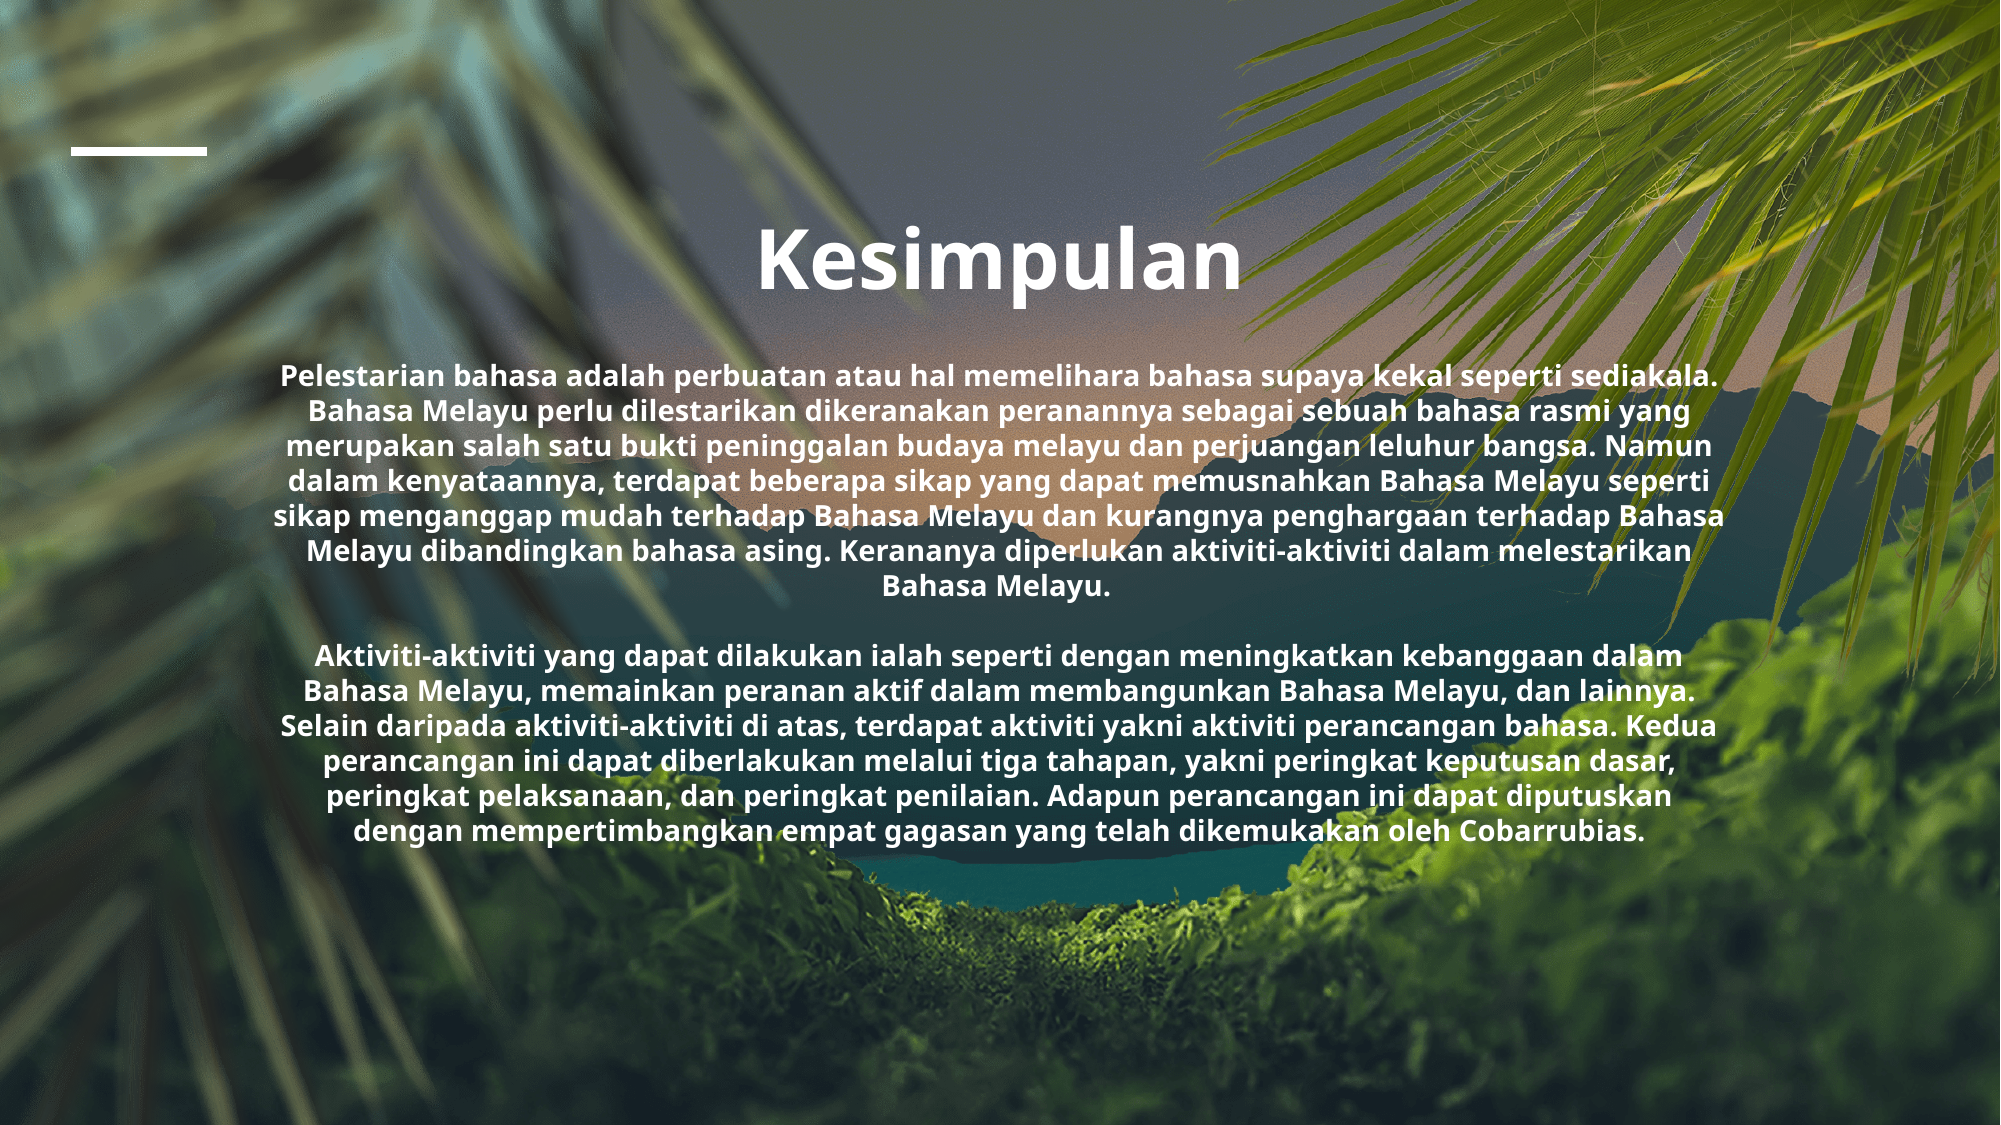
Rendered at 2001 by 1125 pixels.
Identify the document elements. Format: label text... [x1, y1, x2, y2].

picture [0, 0, 2000, 1125]
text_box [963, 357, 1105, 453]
title Kesimpulan [963, 208, 1105, 316]
